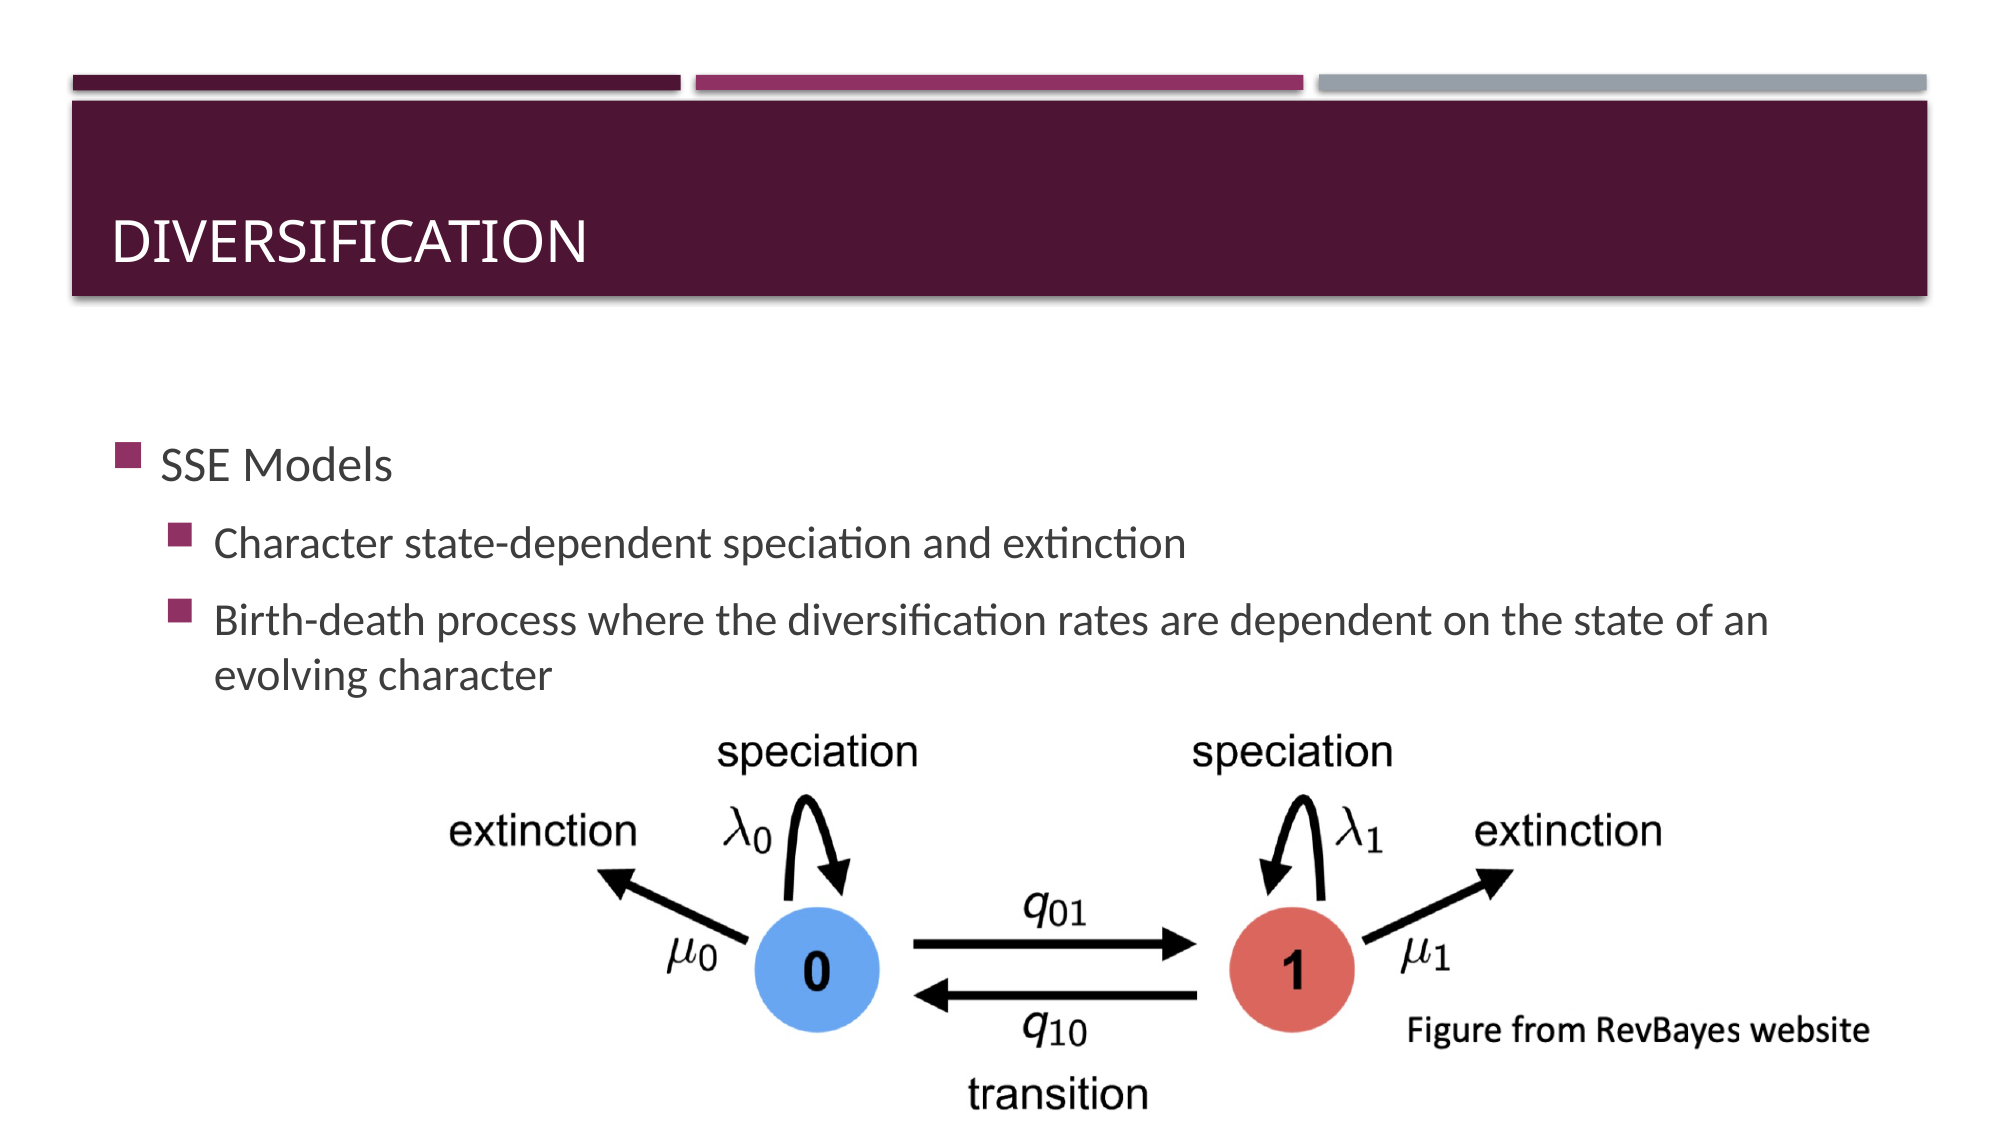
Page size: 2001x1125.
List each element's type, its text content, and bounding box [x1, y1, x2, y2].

title Diversification [95, 115, 1905, 282]
list SSE Models Character state-dependent speciation and extinction Birth-death process where the diversification rates are dependent on the state of an evolving character [95, 357, 1845, 774]
picture [412, 699, 1880, 1125]
